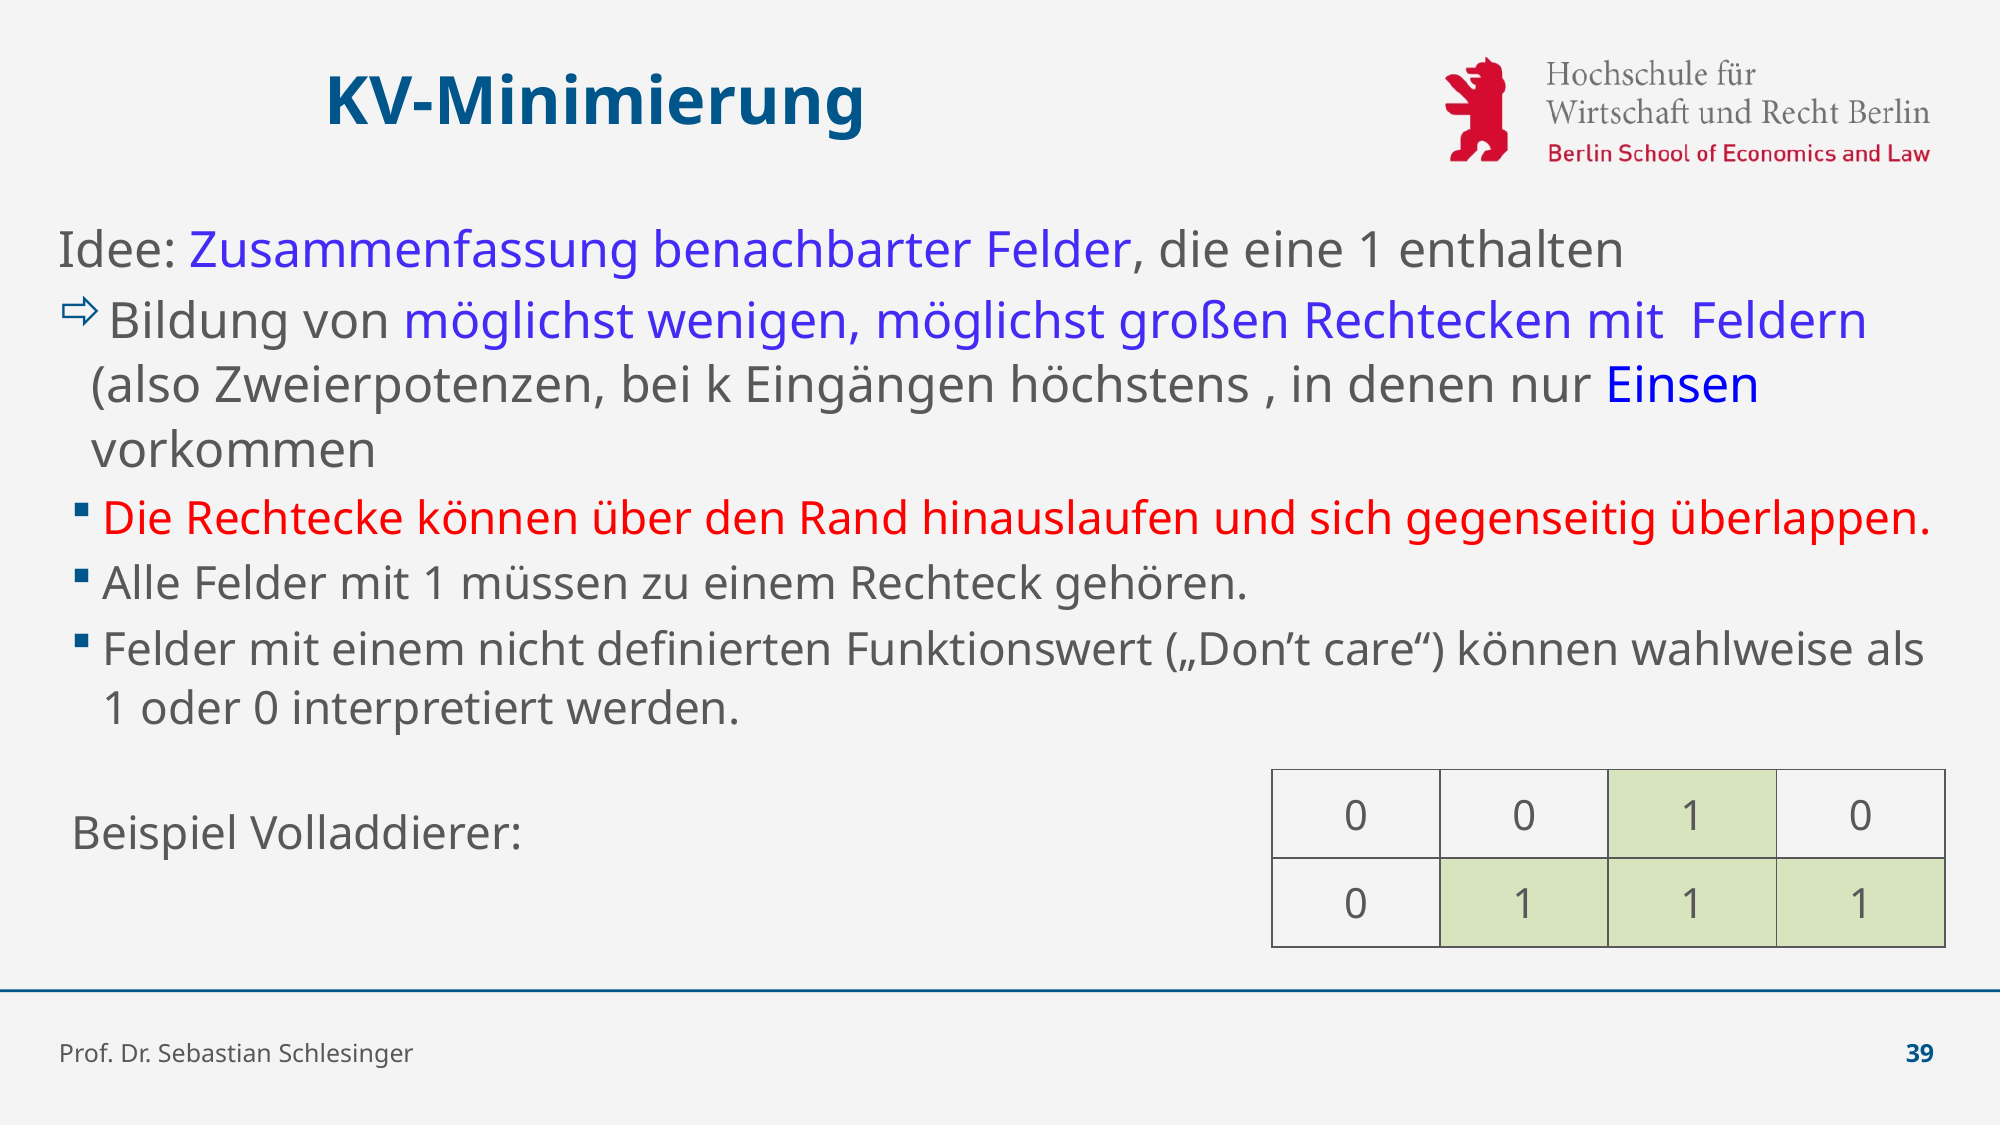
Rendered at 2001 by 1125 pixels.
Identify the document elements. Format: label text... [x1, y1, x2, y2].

title KV-Minimierung [324, 66, 1575, 161]
slide_number 39 [1805, 1012, 1941, 1072]
footer Prof. Dr. Sebastian Schlesinger [58, 1012, 1440, 1072]
picture [1434, 54, 1937, 170]
